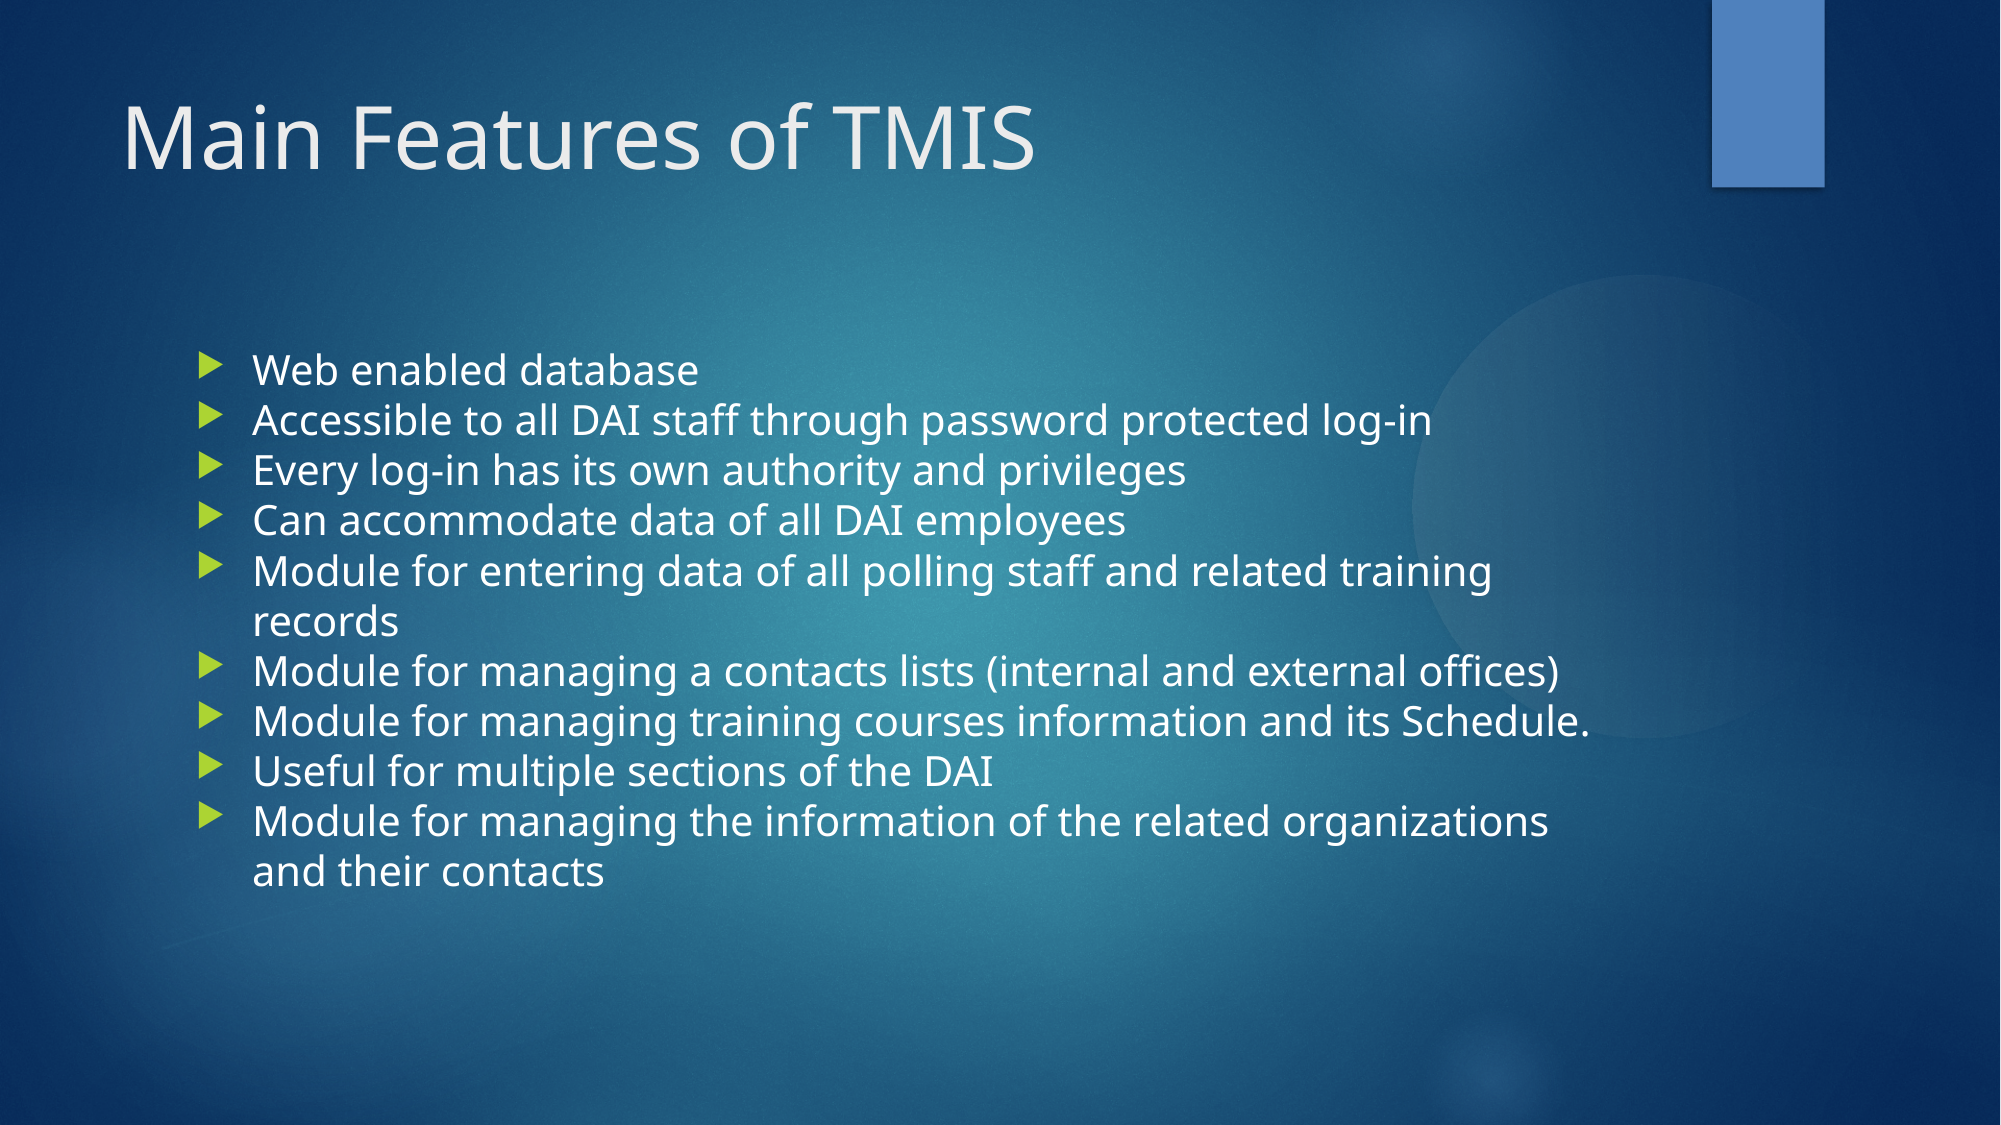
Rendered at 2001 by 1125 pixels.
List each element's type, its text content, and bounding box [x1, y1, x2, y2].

text_box Main Features of TMIS [106, 74, 1649, 304]
picture [0, 0, 2001, 1125]
text_box Web enabled database Accessible to all DAI staff through password protected log-in Every log-in has its own authority and privileges Can accommodate data of all DAI employees Module for entering data of all polling staff and related training records Module for managing a contacts lists (internal and external offices) Module for managing training courses information and its Schedule. Useful for multiple sections of the DAI Module for managing the information of the related organizations and their contacts [181, 336, 1649, 1025]
